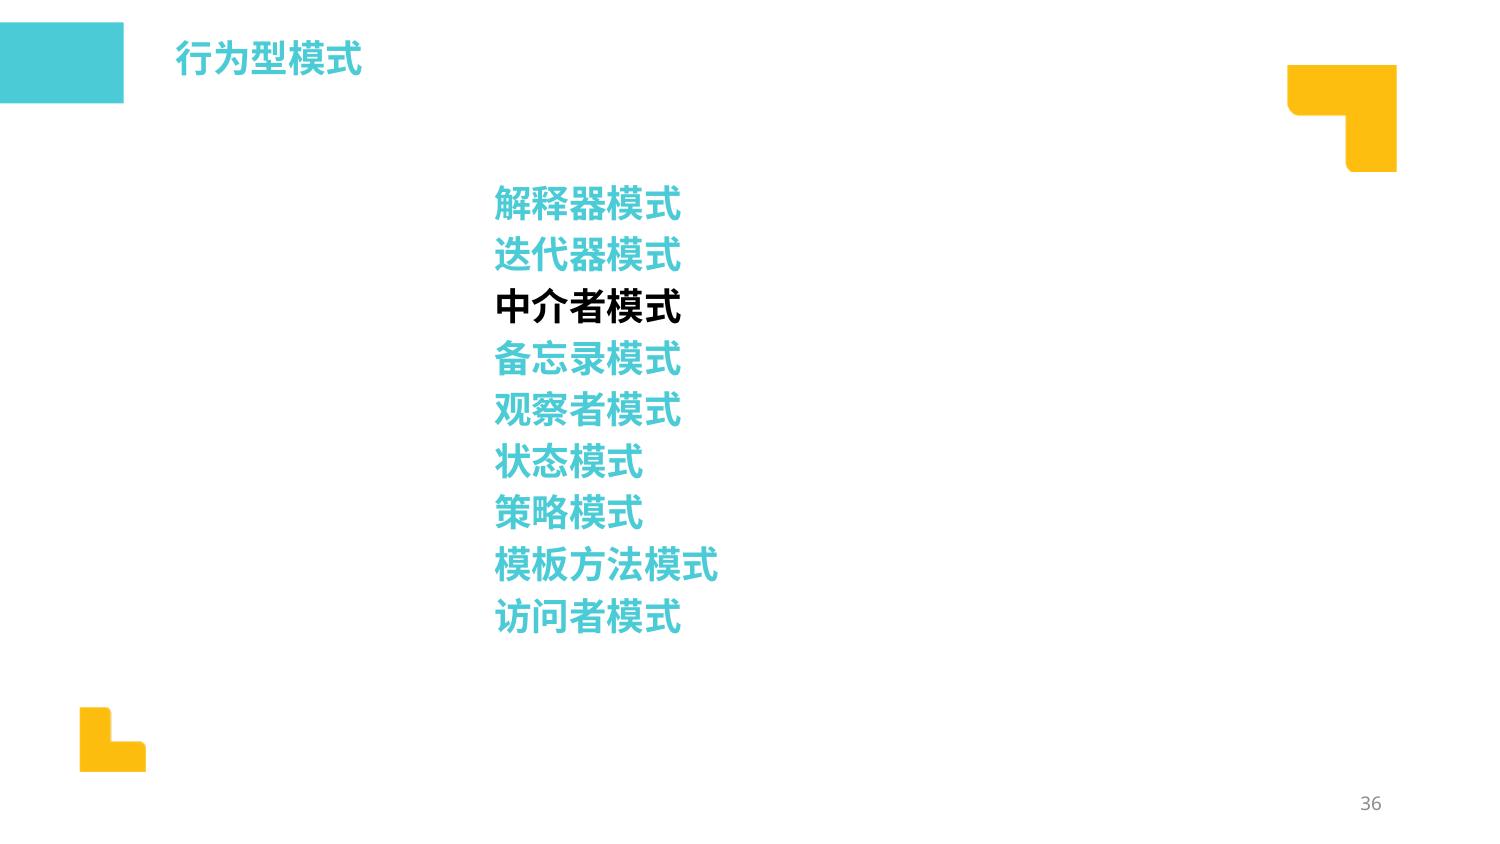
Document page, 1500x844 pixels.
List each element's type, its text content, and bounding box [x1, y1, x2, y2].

list 行为型模式 [160, 35, 603, 105]
list 解释器模式 迭代器模式 中介者模式 备忘录模式 观察者模式 状态模式 策略模式 模板方法模式 访问者模式 [479, 180, 854, 716]
picture [1287, 65, 1397, 172]
slide_number 36 [1059, 782, 1397, 827]
text_box [0, 22, 124, 104]
picture [80, 708, 145, 771]
